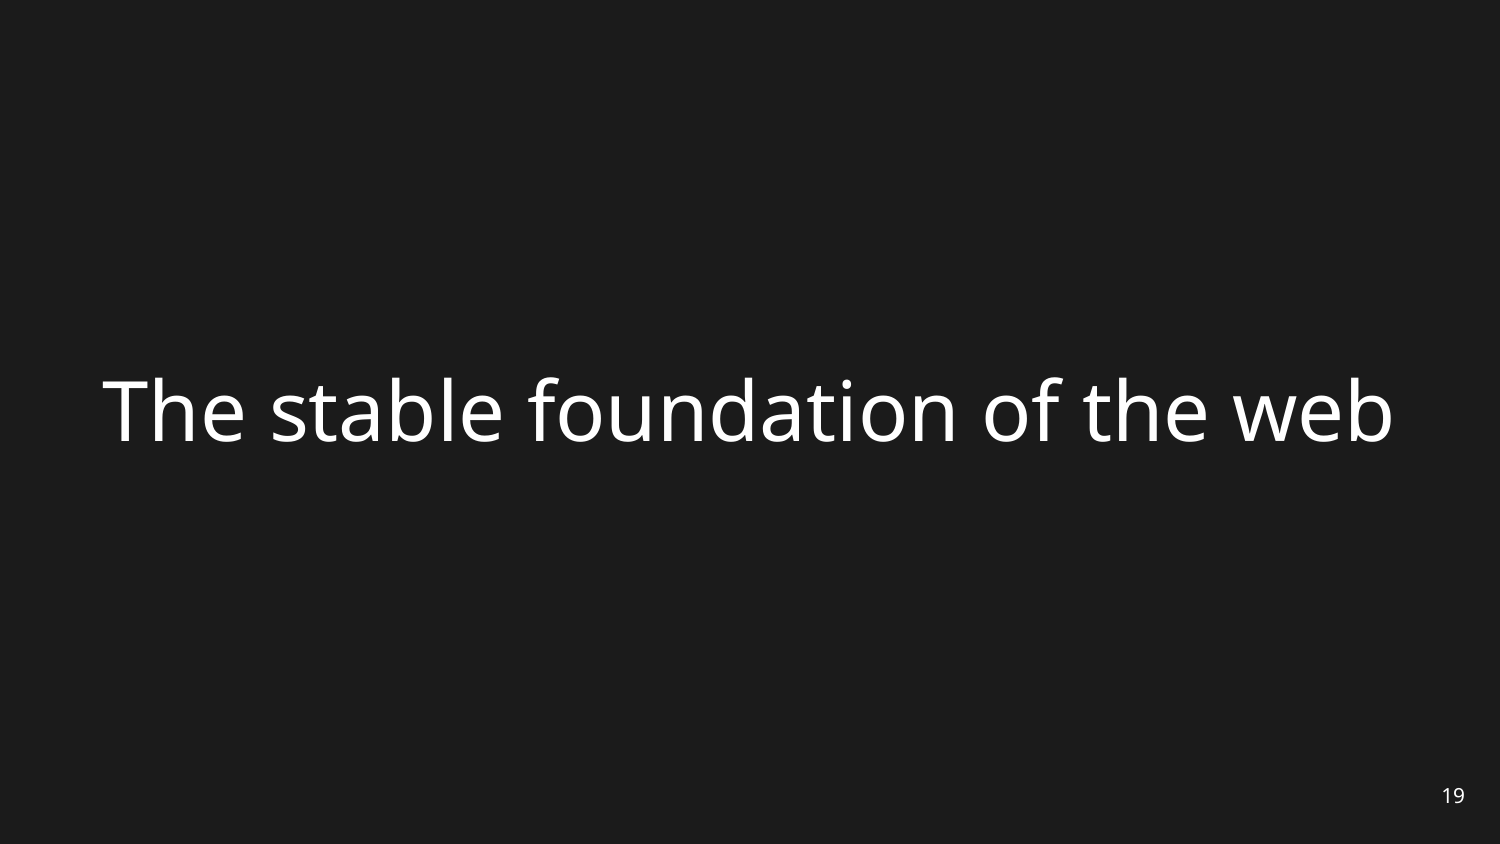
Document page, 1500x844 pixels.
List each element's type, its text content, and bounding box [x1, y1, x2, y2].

slide_number 19 [1389, 764, 1480, 830]
title The stable foundation of the web [51, 72, 1449, 753]
